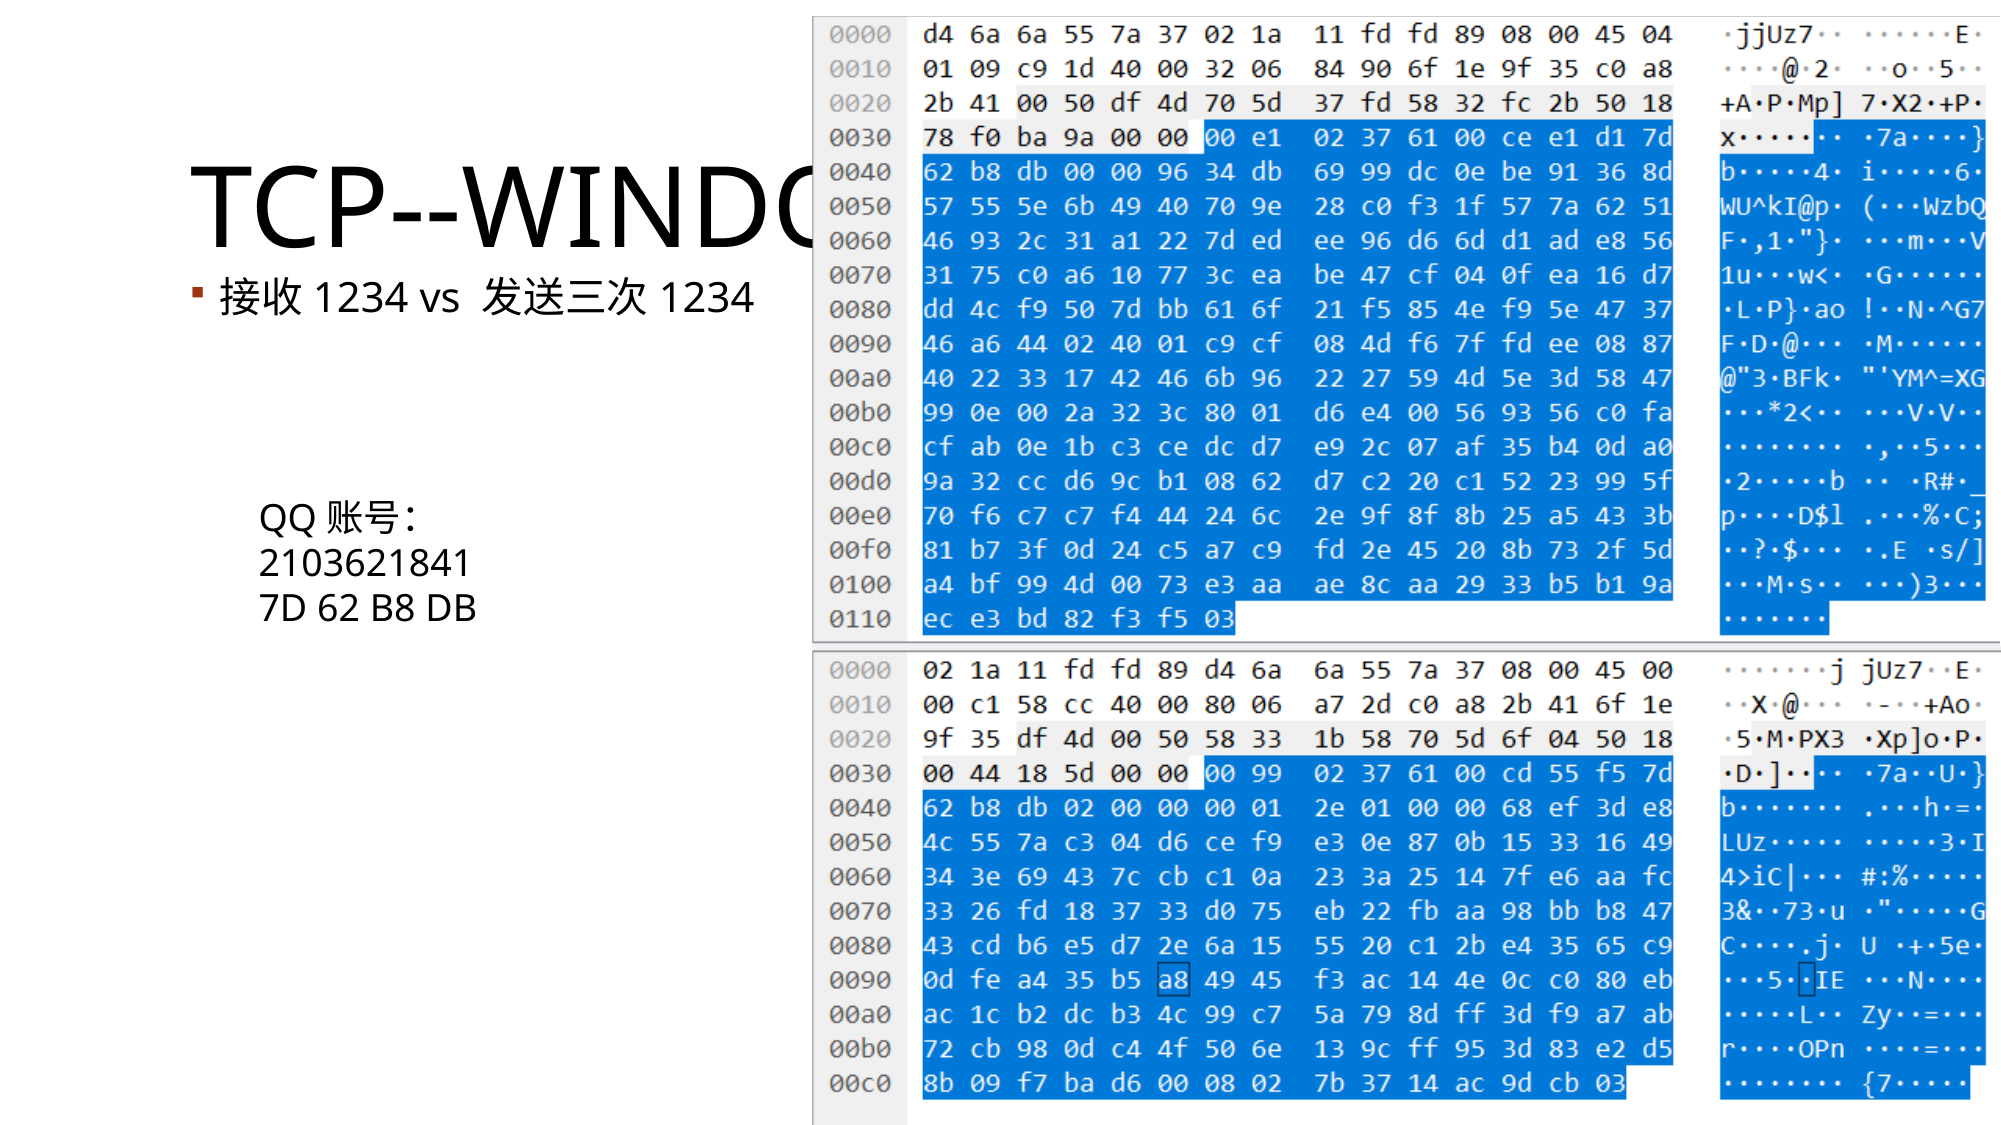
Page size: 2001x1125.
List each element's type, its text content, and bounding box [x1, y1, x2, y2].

picture [812, 16, 2000, 645]
list 接收1234 vs 发送三次1234 [174, 269, 811, 344]
picture [812, 646, 2001, 1125]
text_box QQ账号： 2103621841 7D 62 B8 DB [243, 486, 499, 637]
title TCP--windows [175, 79, 811, 269]
